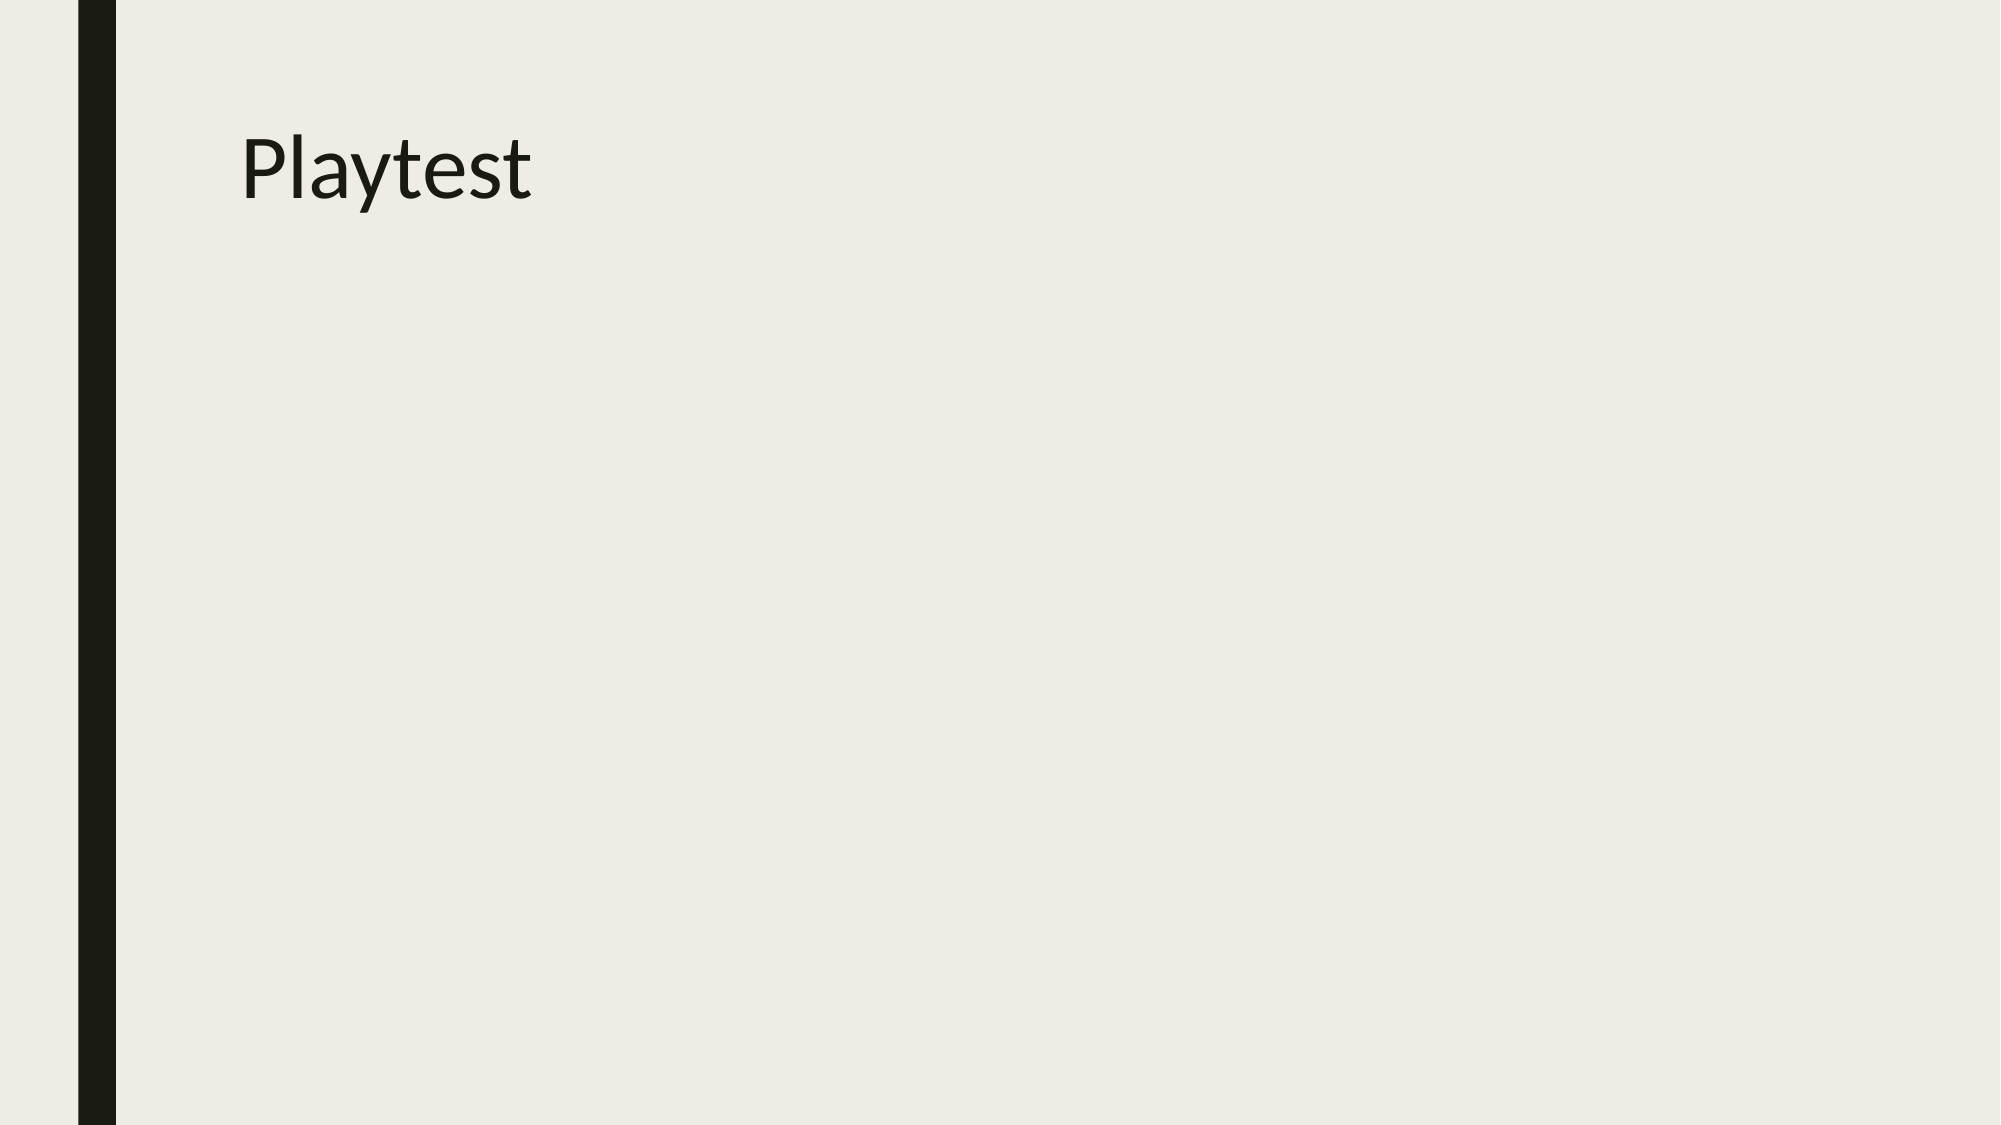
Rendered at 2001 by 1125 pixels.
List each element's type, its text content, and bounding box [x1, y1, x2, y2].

title Playtest [225, 112, 1800, 357]
